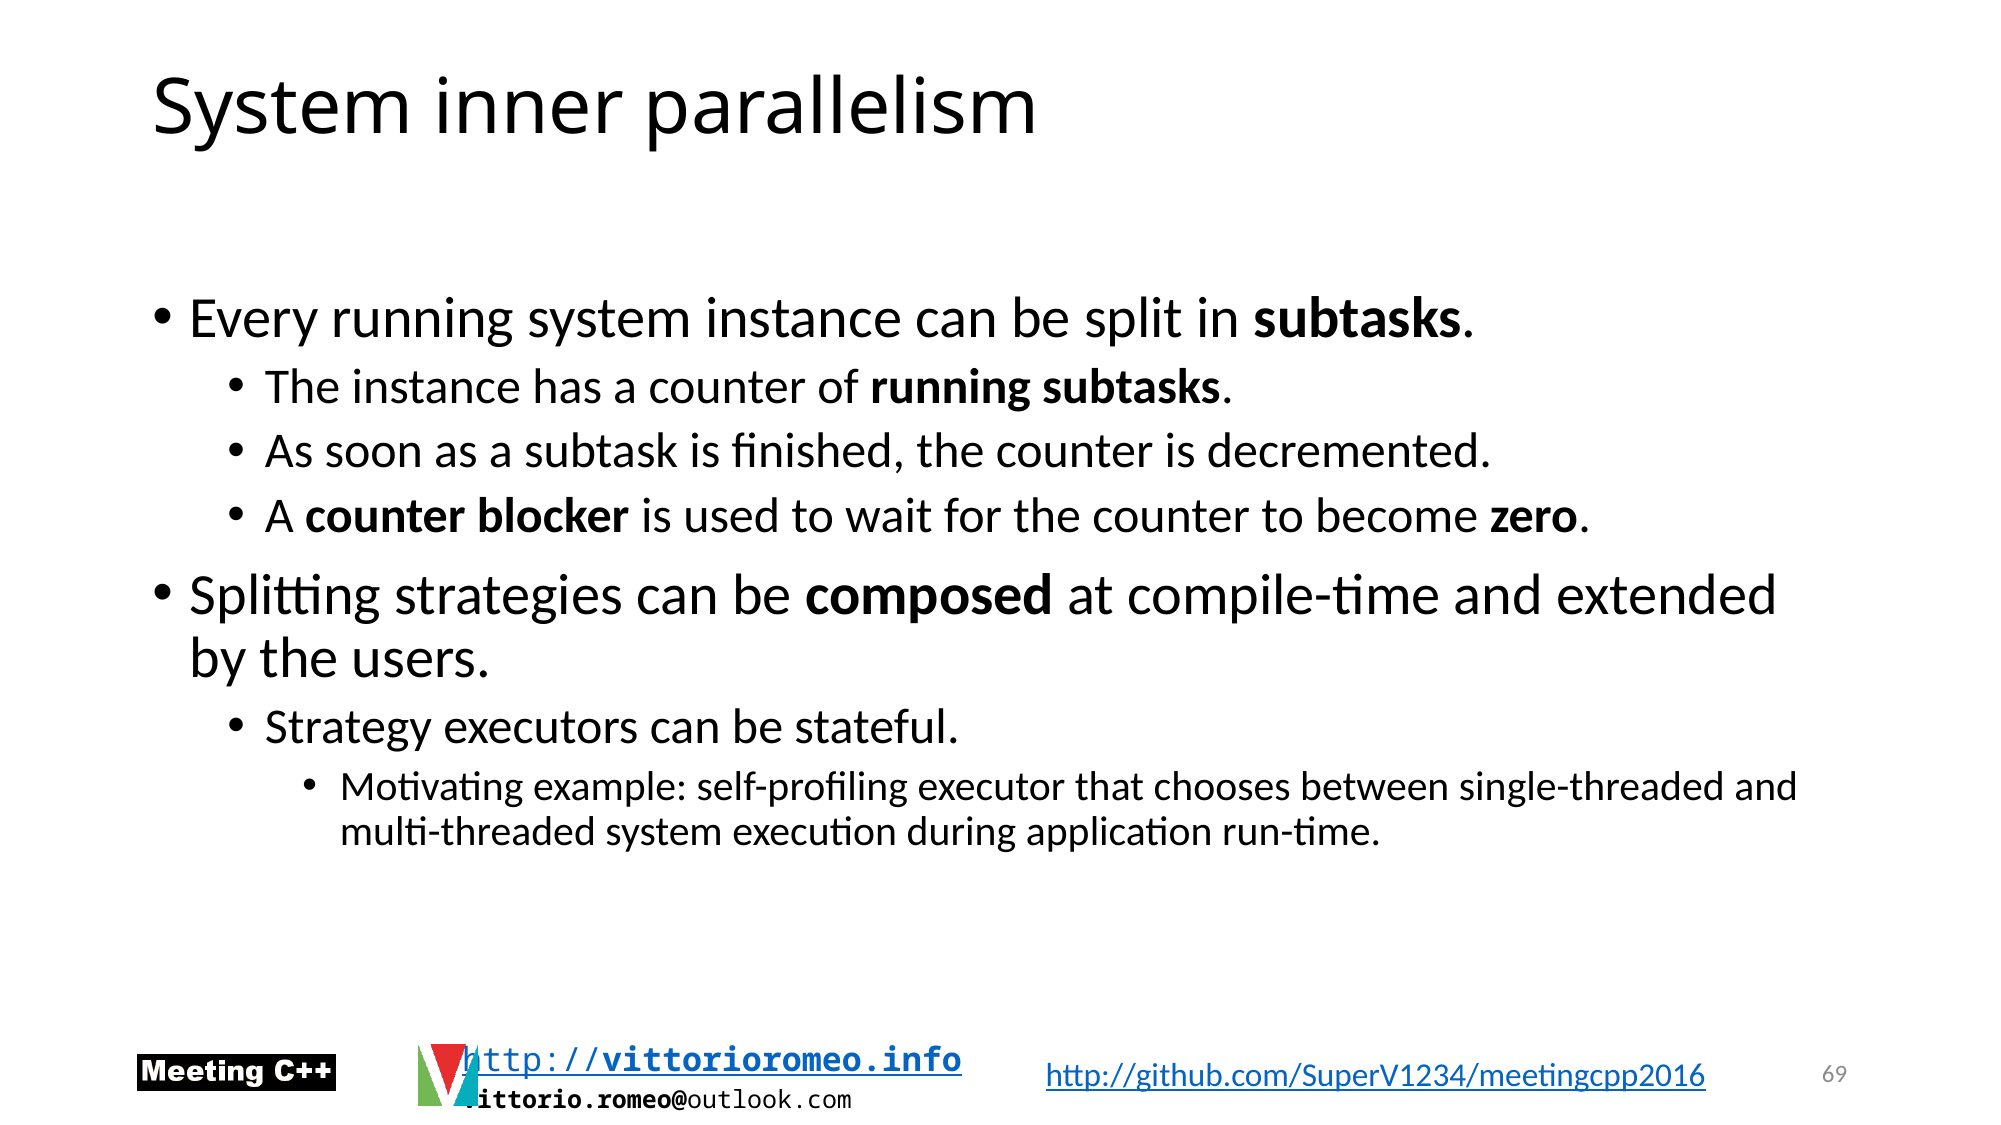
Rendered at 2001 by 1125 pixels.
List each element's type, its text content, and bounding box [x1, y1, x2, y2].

title System inner parallelism [137, 59, 1863, 159]
slide_number 69 [1793, 1042, 1863, 1103]
picture [137, 1054, 336, 1091]
picture [418, 1044, 478, 1106]
list Every running system instance can be split in subtasks. The instance has a counter of running subtasks. As soon as a subtask is finished, the counter is decremented. A counter blocker is used to wait for the counter to become zero. Splitting strategies can be composed at compile-time and extended by the users. Strategy executors can be stateful. Motivating example: self-profiling executor that chooses between single-threaded and multi-threaded system execution during application run-time. [137, 279, 1863, 1014]
